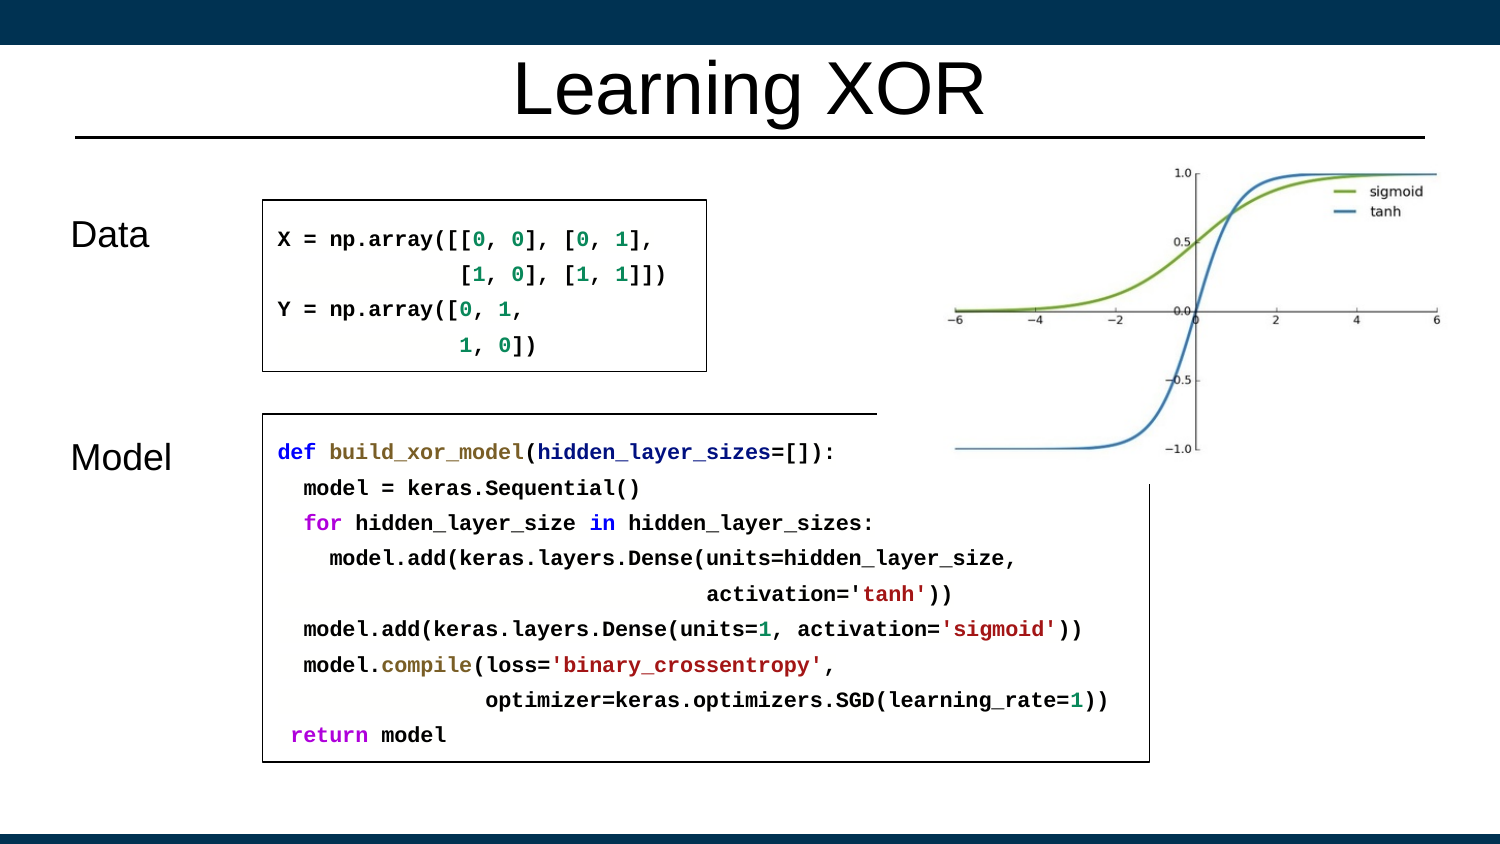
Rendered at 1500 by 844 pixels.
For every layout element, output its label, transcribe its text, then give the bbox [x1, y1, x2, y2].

text_box Data [55, 194, 258, 270]
text_box X = np.array([[0, 0], [0, 1], [1, 0], [1, 1]]) Y = np.array([0, 1, 1, 0]) [262, 199, 707, 372]
text_box def build_xor_model(hidden_layer_sizes=[]): model = keras.Sequential() for hidden_layer_size in hidden_layer_sizes: model.add(keras.layers.Dense(units=hidden_layer_size, activation='tanh')) model.add(keras.layers.Dense(units=1, activation='sigmoid')) model.compile(loss='binary_crossentropy', optimizer=keras.optimizers.SGD(learning_rate=1)) return model [262, 413, 1150, 763]
title Learning XOR [75, 37, 1425, 132]
text_box Model [55, 417, 258, 493]
picture [877, 138, 1499, 485]
